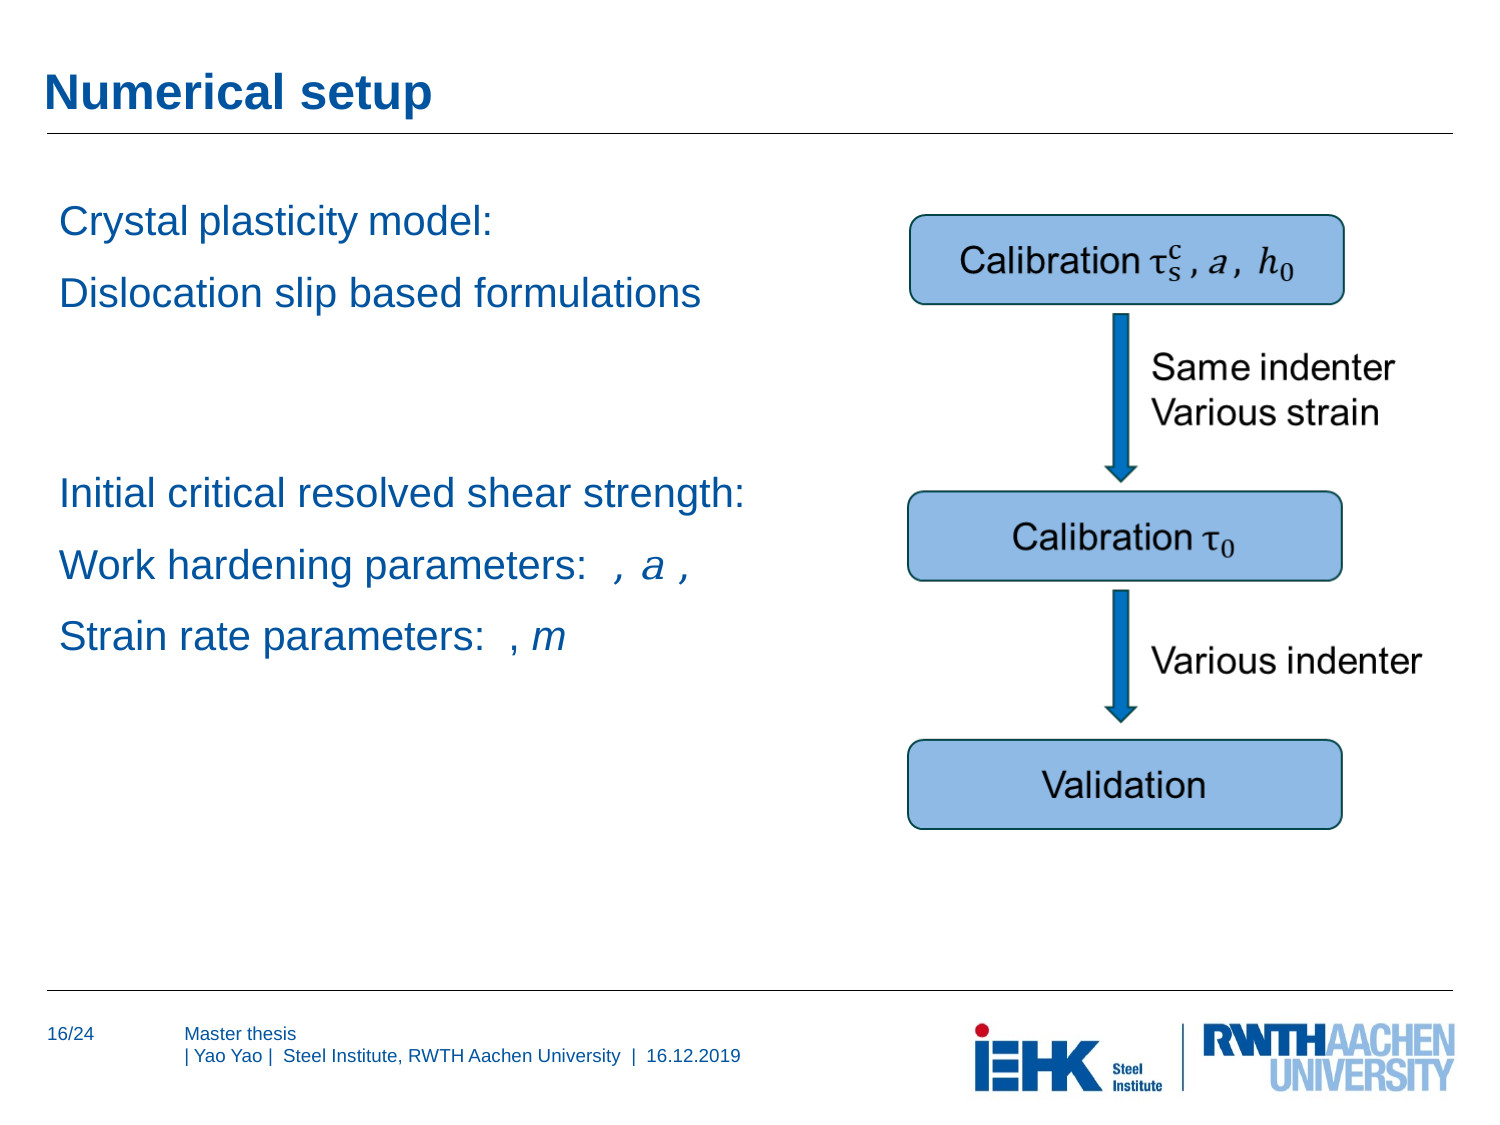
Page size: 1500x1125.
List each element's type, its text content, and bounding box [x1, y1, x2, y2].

text_box Crystal plasticity model: Dislocation slip based formulations [43, 181, 794, 324]
text_box Numerical setup [43, 30, 1450, 120]
picture [954, 1003, 1475, 1124]
picture [907, 214, 1456, 830]
